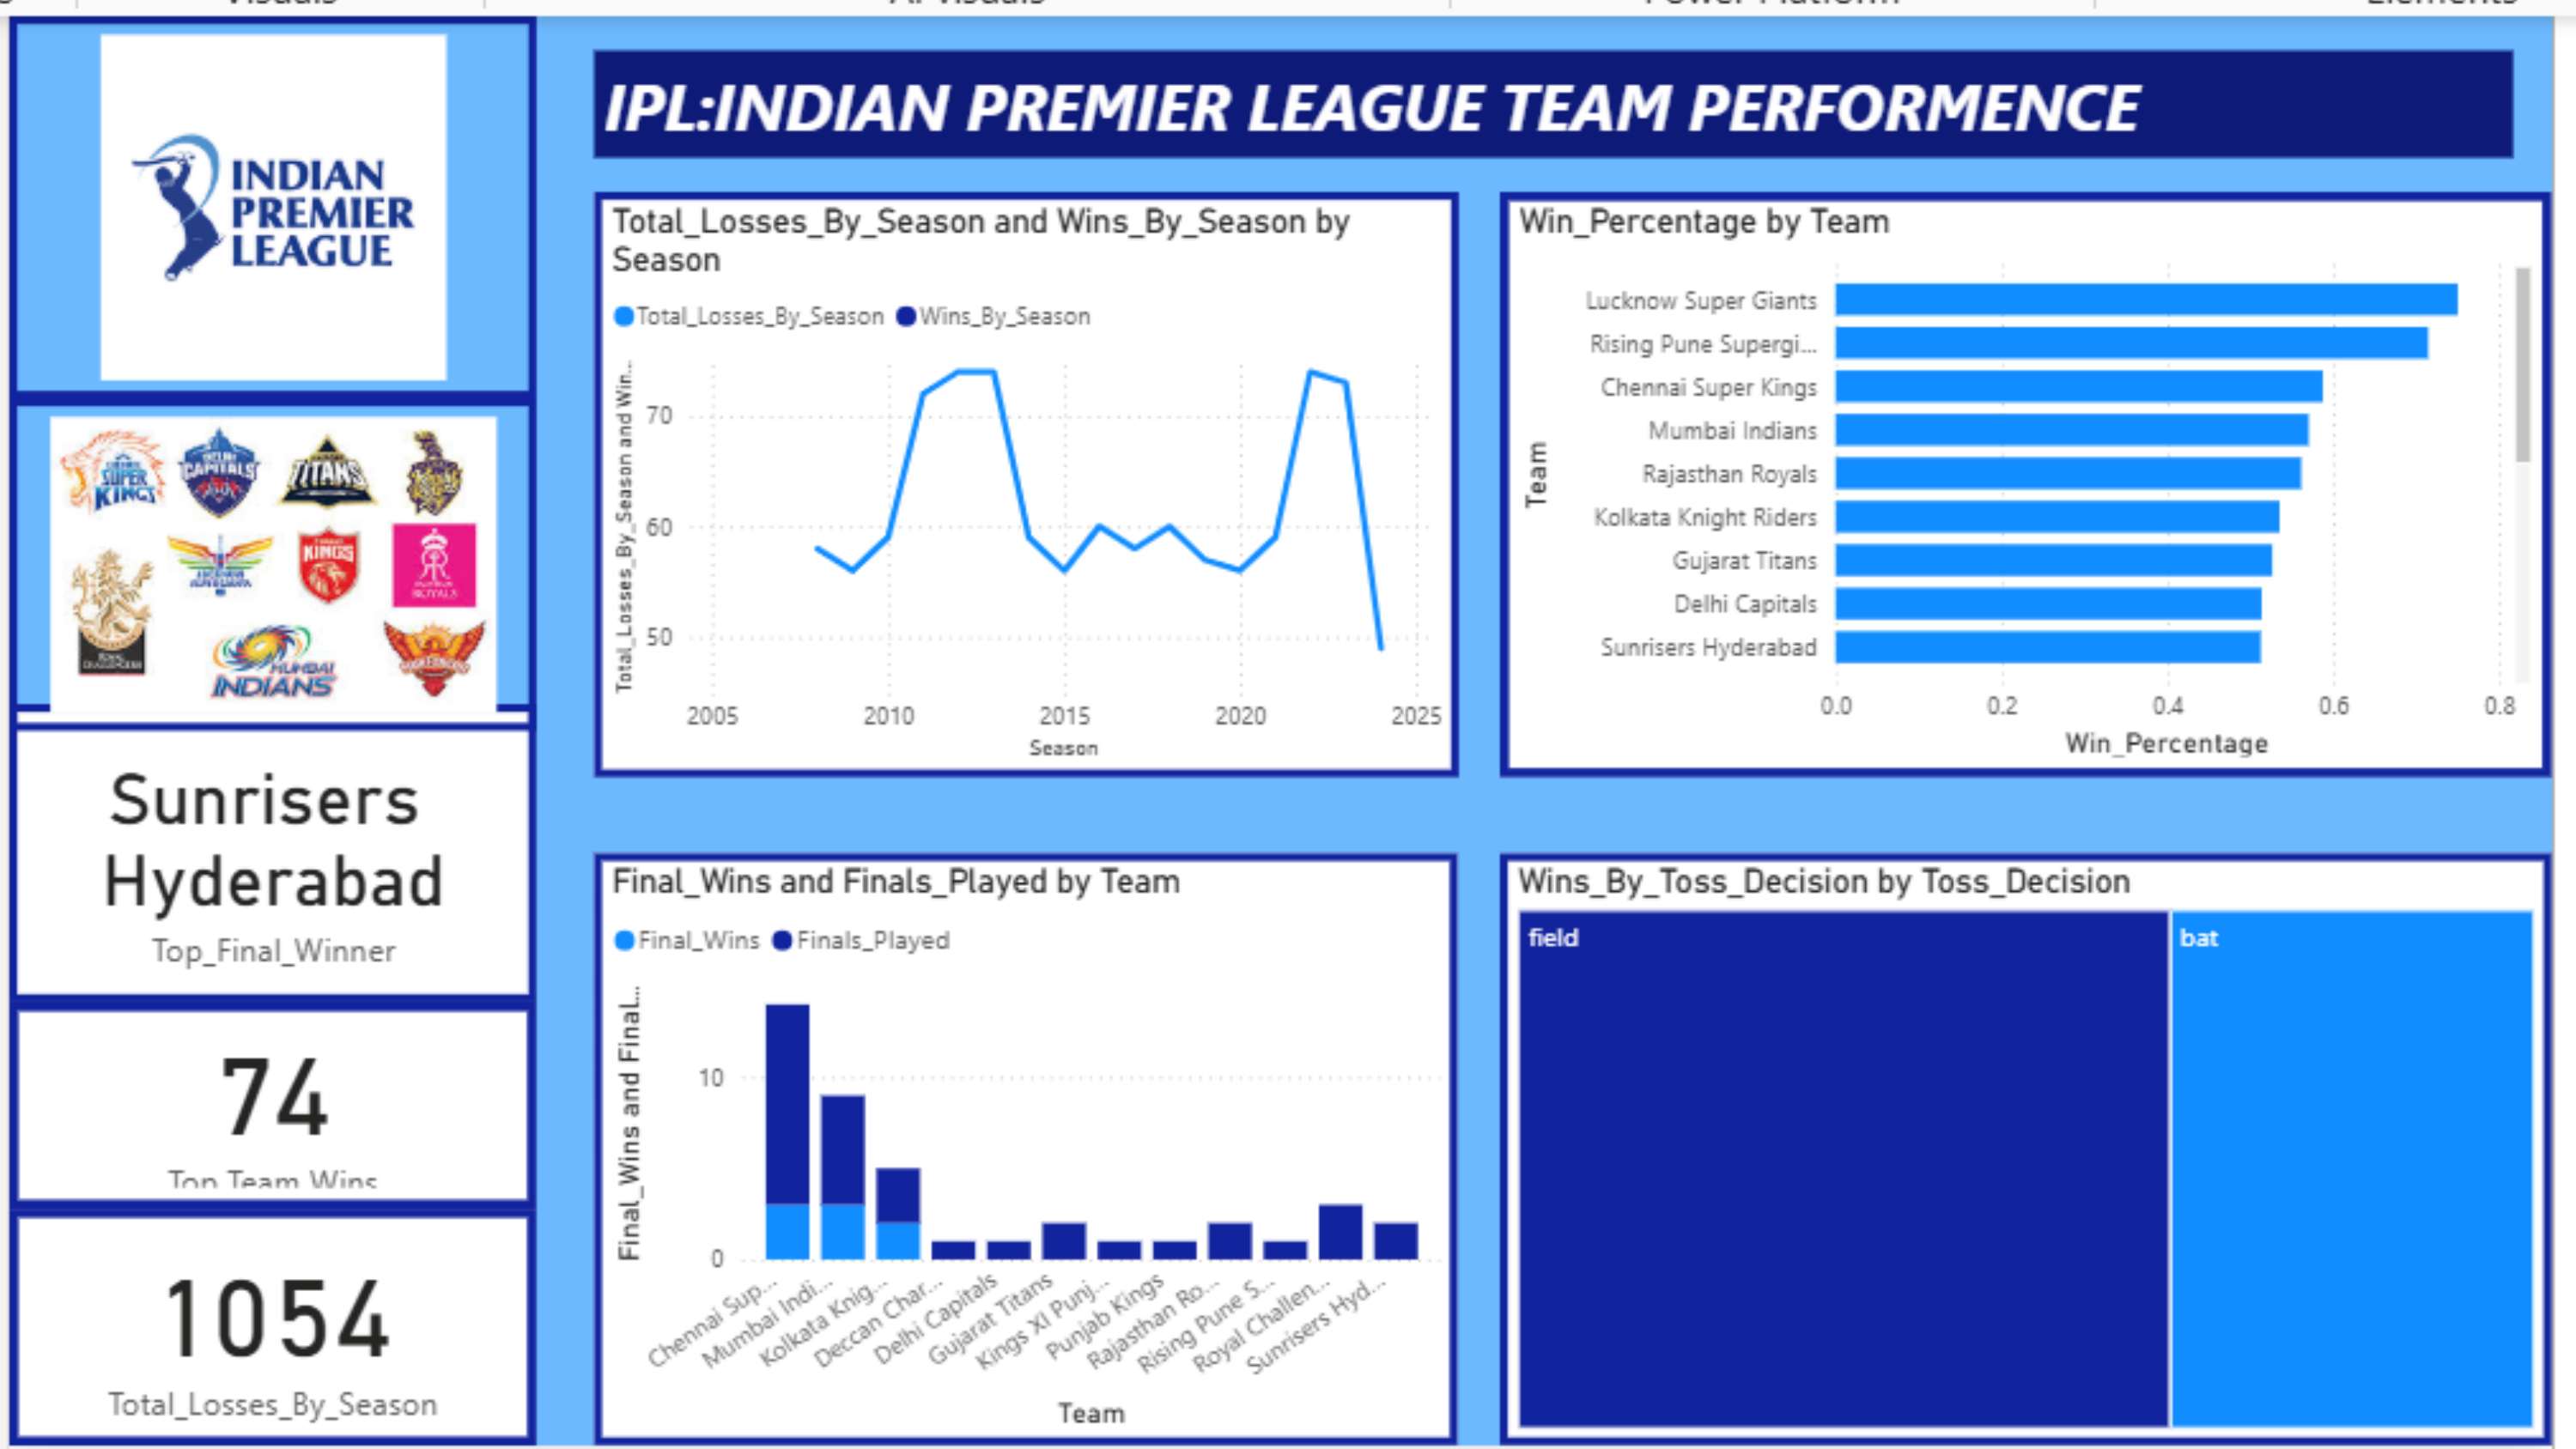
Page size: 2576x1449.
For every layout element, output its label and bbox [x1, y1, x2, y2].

text_box [0, 0, 2576, 1449]
